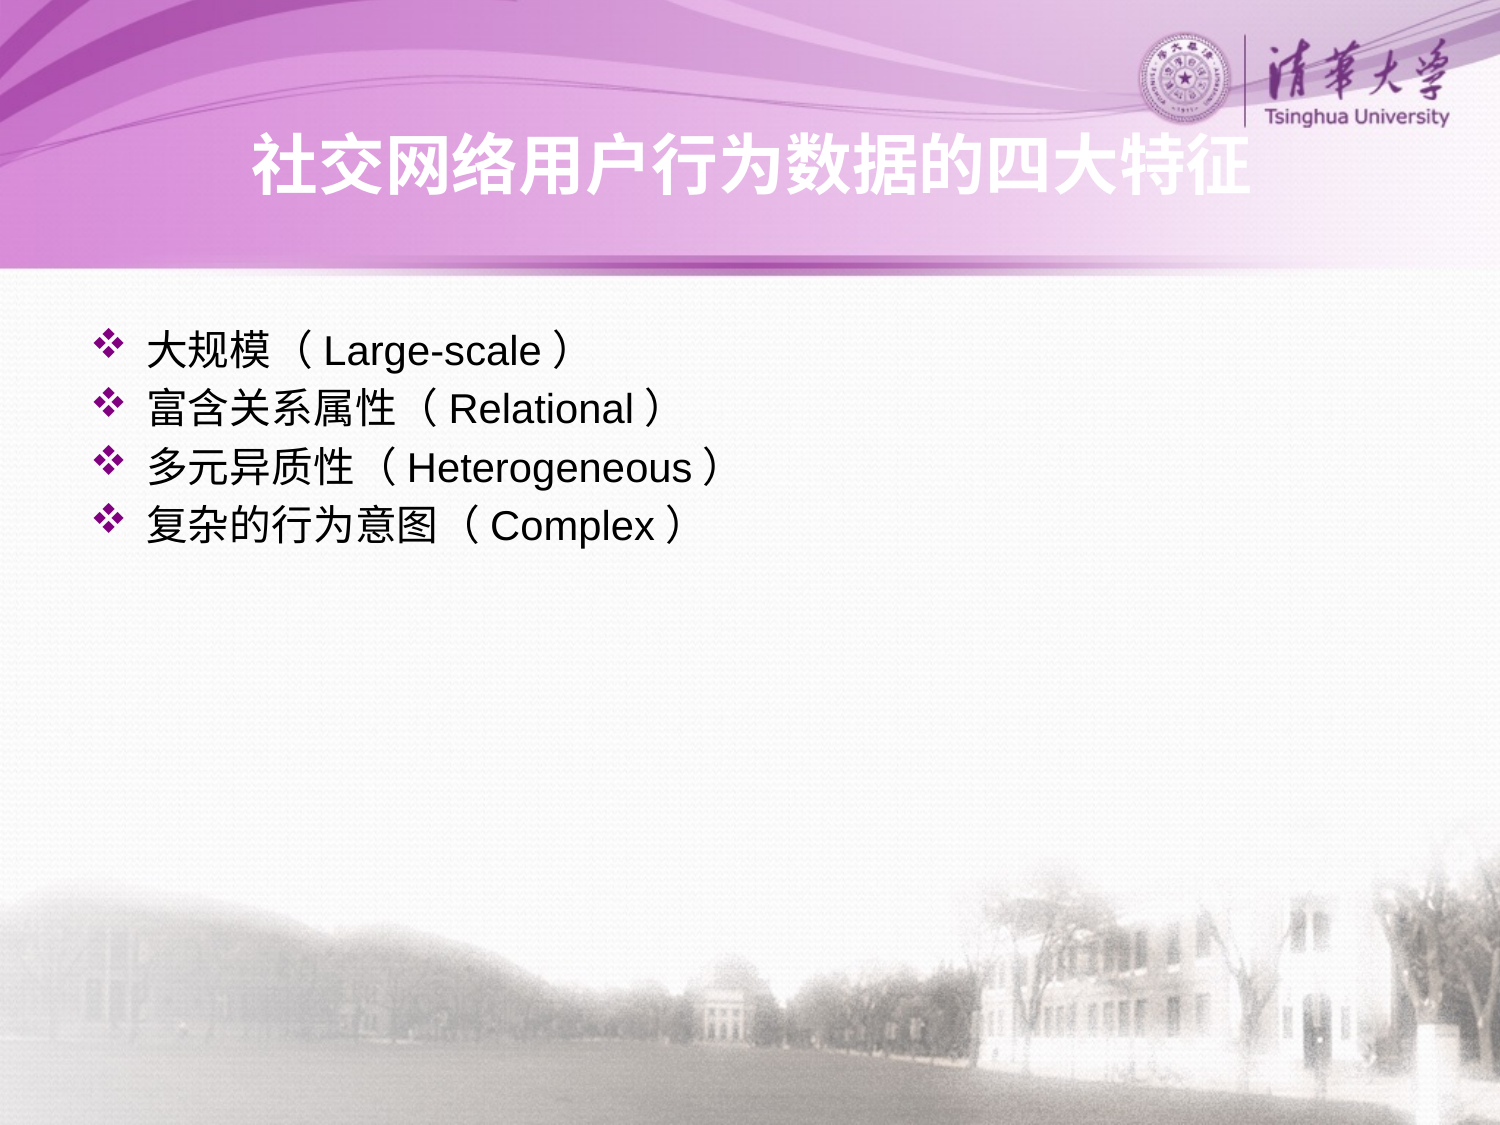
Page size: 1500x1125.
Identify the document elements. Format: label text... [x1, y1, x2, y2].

picture [0, 0, 1500, 1125]
title 社交网络用户行为数据的四大特征 [58, 117, 1447, 210]
list 大规模（Large-scale） 富含关系属性（Relational） 多元异质性（Heterogeneous） 复杂的行为意图（Complex） [75, 316, 1425, 1050]
